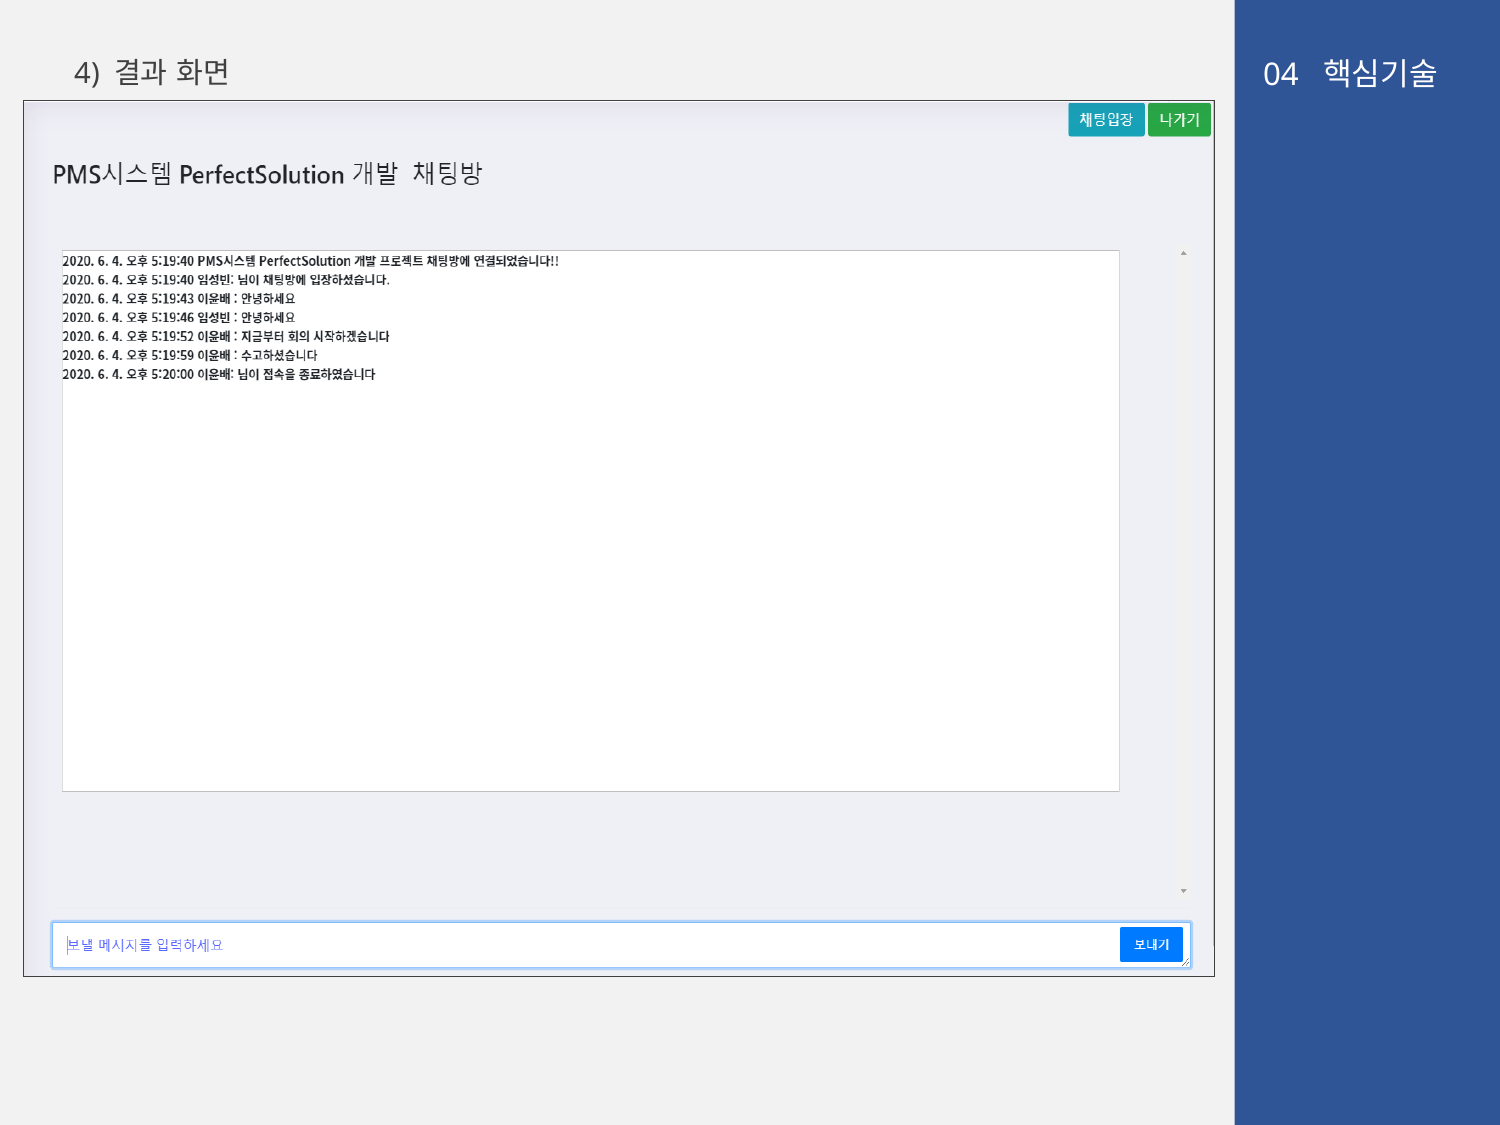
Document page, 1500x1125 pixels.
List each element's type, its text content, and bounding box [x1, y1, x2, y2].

text_box [0, 0, 1234, 1125]
text_box 04 핵심기술 [1012, 47, 1453, 100]
text_box 4) 결과 화면 [59, 47, 928, 97]
picture [23, 100, 1215, 977]
text_box [1234, 0, 1500, 1125]
